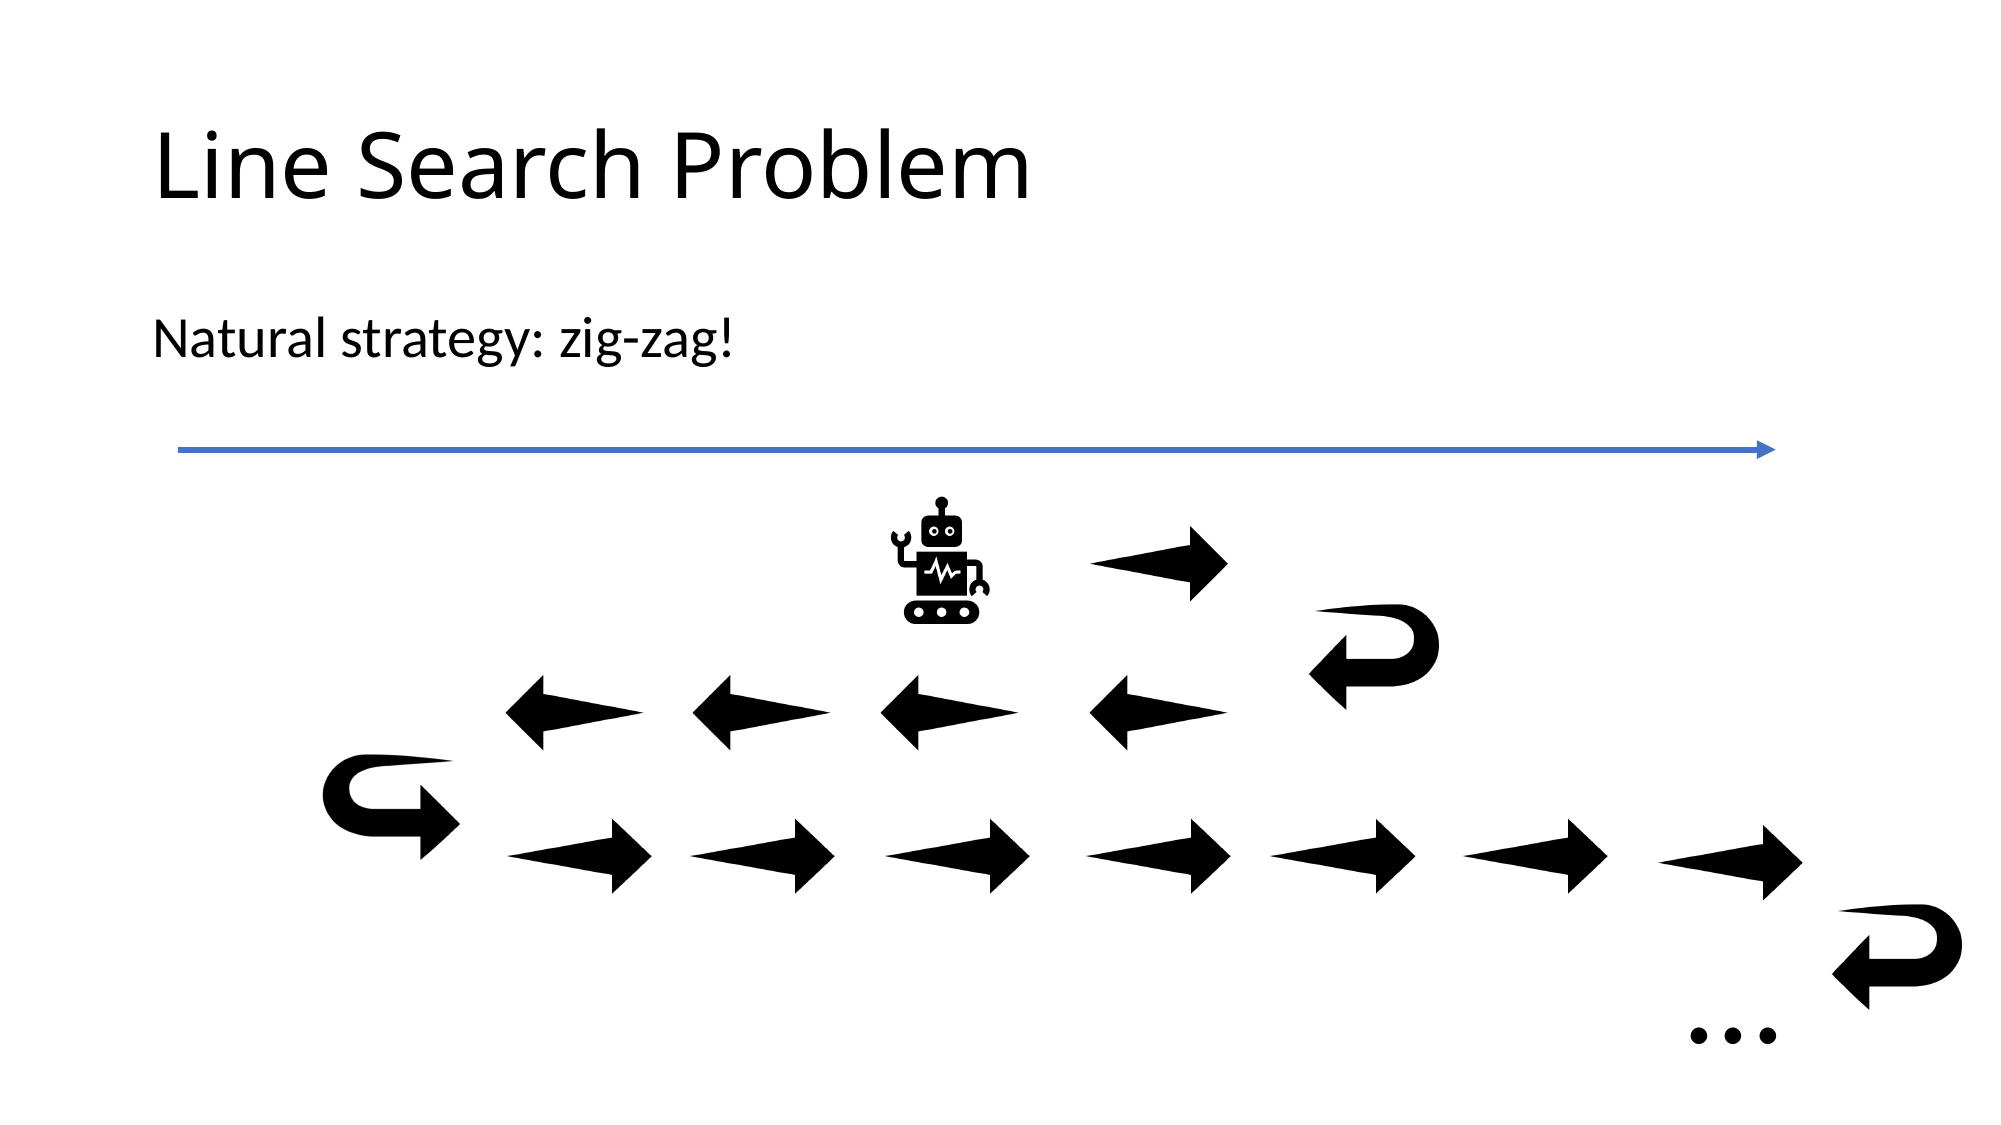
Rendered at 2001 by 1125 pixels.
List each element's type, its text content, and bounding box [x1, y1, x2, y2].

picture [1650, 787, 1809, 938]
picture [1079, 488, 1237, 931]
picture [1455, 780, 1614, 931]
picture [1299, 581, 1450, 732]
picture [866, 487, 1036, 931]
picture [499, 637, 658, 931]
picture [1263, 780, 1422, 931]
list Natural strategy: zig-zag! [137, 299, 1863, 1014]
title Line Search Problem [137, 59, 1863, 278]
picture [311, 731, 470, 882]
picture [682, 637, 841, 931]
text_box … [1672, 938, 1797, 1079]
picture [1822, 881, 1973, 1032]
